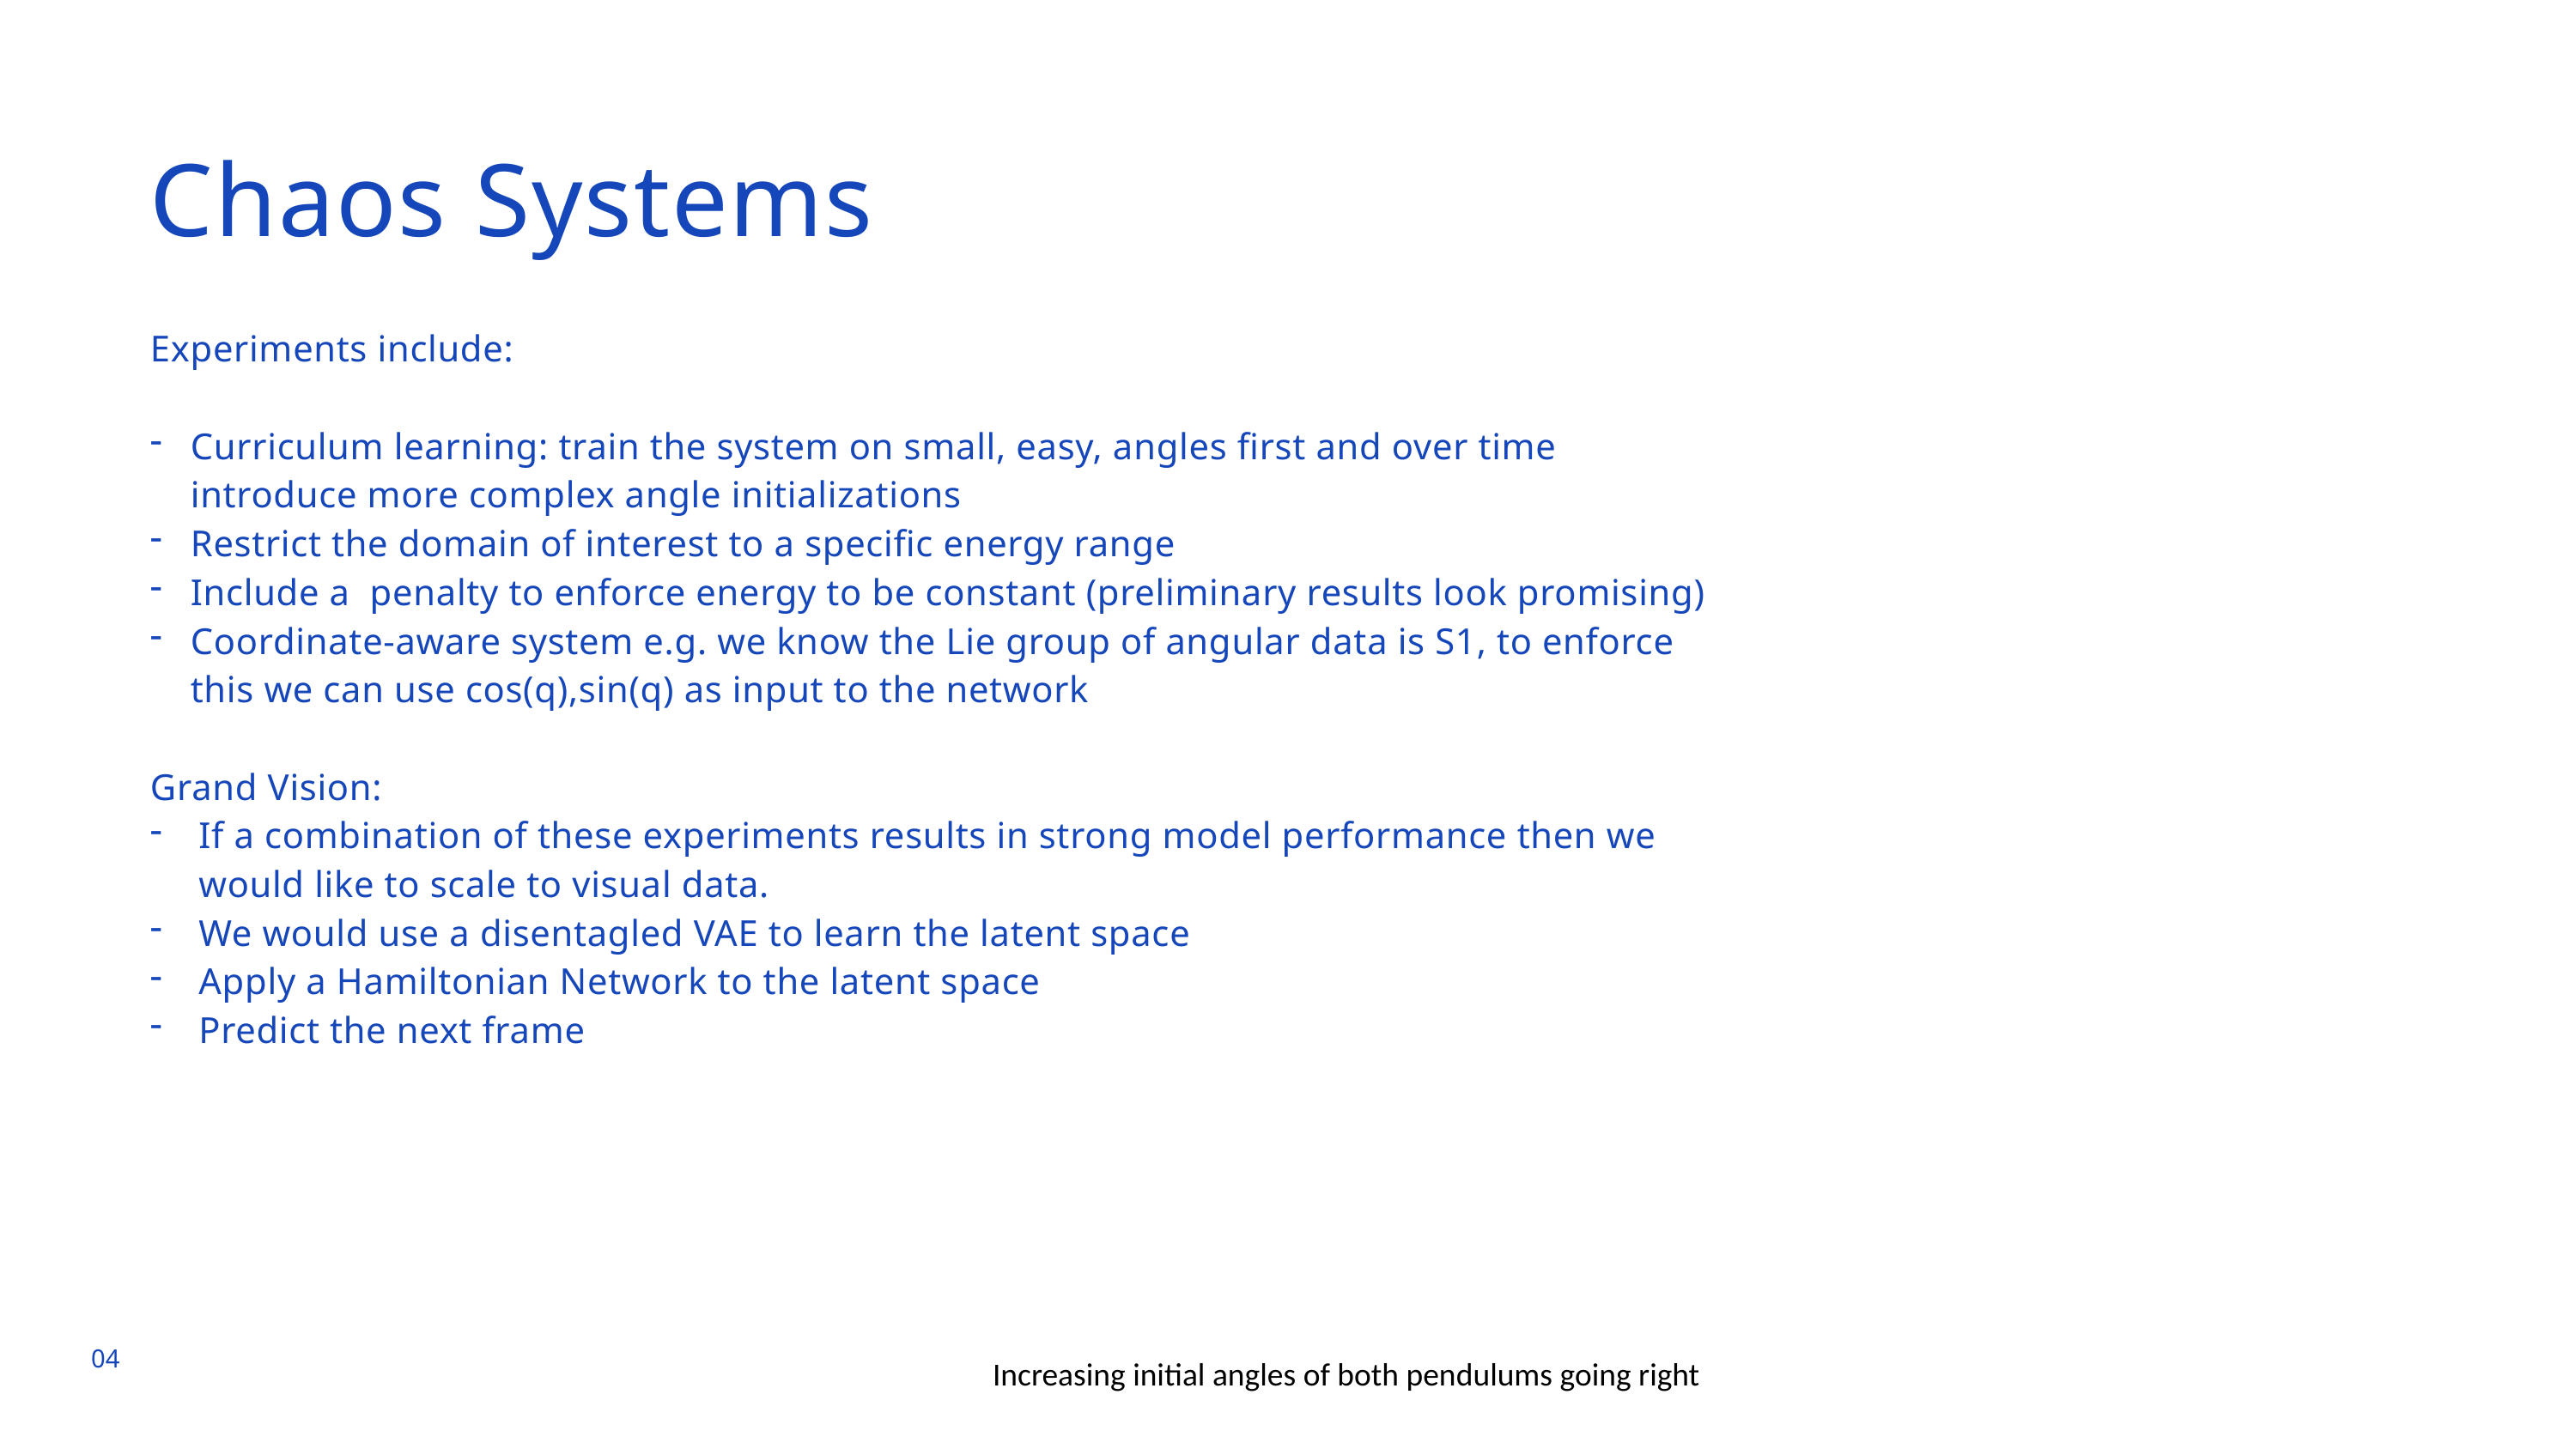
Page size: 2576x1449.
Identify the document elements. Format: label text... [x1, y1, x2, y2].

text_box 04 [91, 1347, 185, 1373]
text_box Increasing initial angles of both pendulums going right [980, 1347, 1714, 1399]
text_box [149, 144, 2190, 365]
